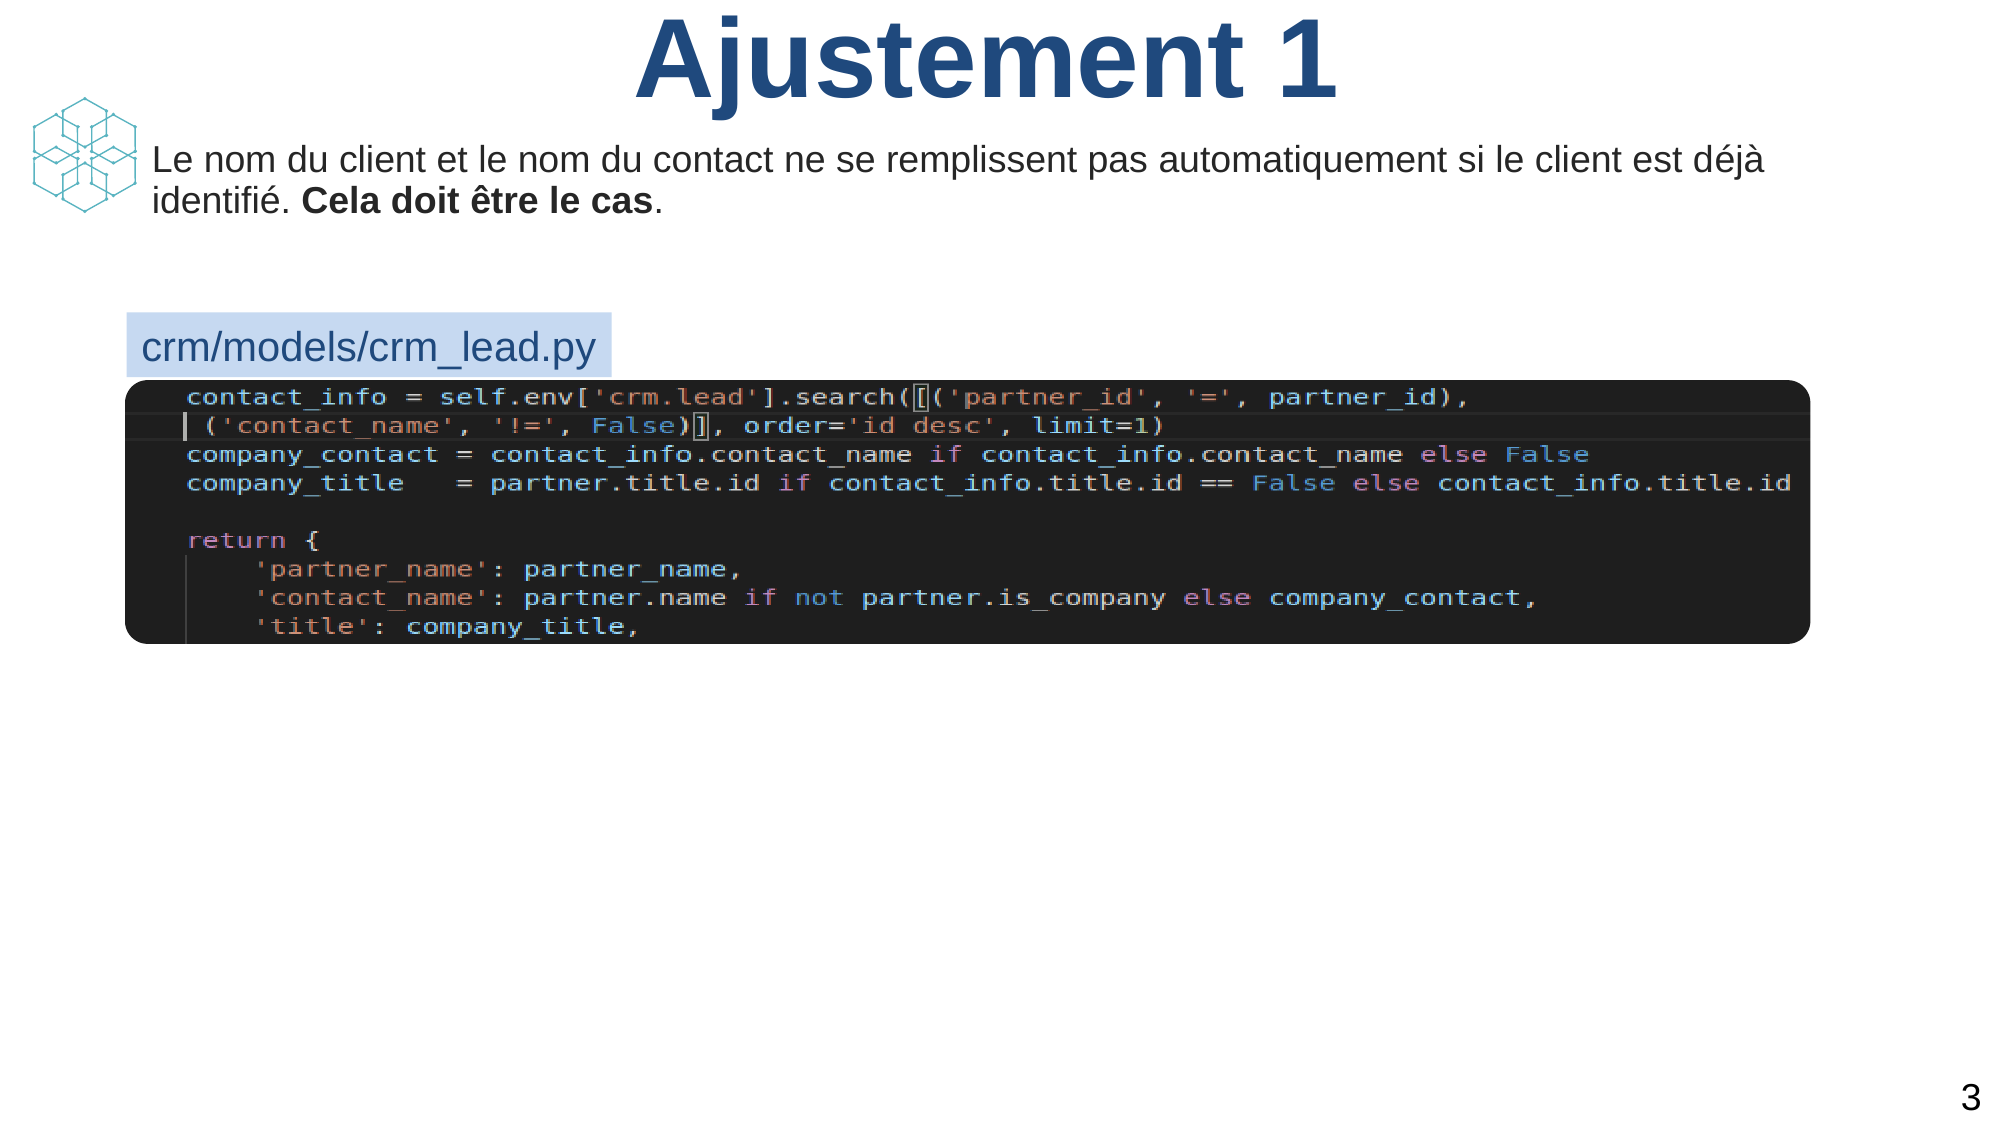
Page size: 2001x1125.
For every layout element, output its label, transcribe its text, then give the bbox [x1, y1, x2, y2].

text_box 3 [1946, 1065, 1997, 1125]
picture [124, 380, 1811, 644]
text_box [32, 96, 137, 214]
text_box crm/models/crm_lead.py [126, 312, 612, 378]
text_box Le nom du client et le nom du contact ne se remplissent pas automatiquement si le client est déjà identifié. Cela doit être le cas. [137, 105, 1922, 319]
list Ajustement 1 [53, 1, 1952, 121]
